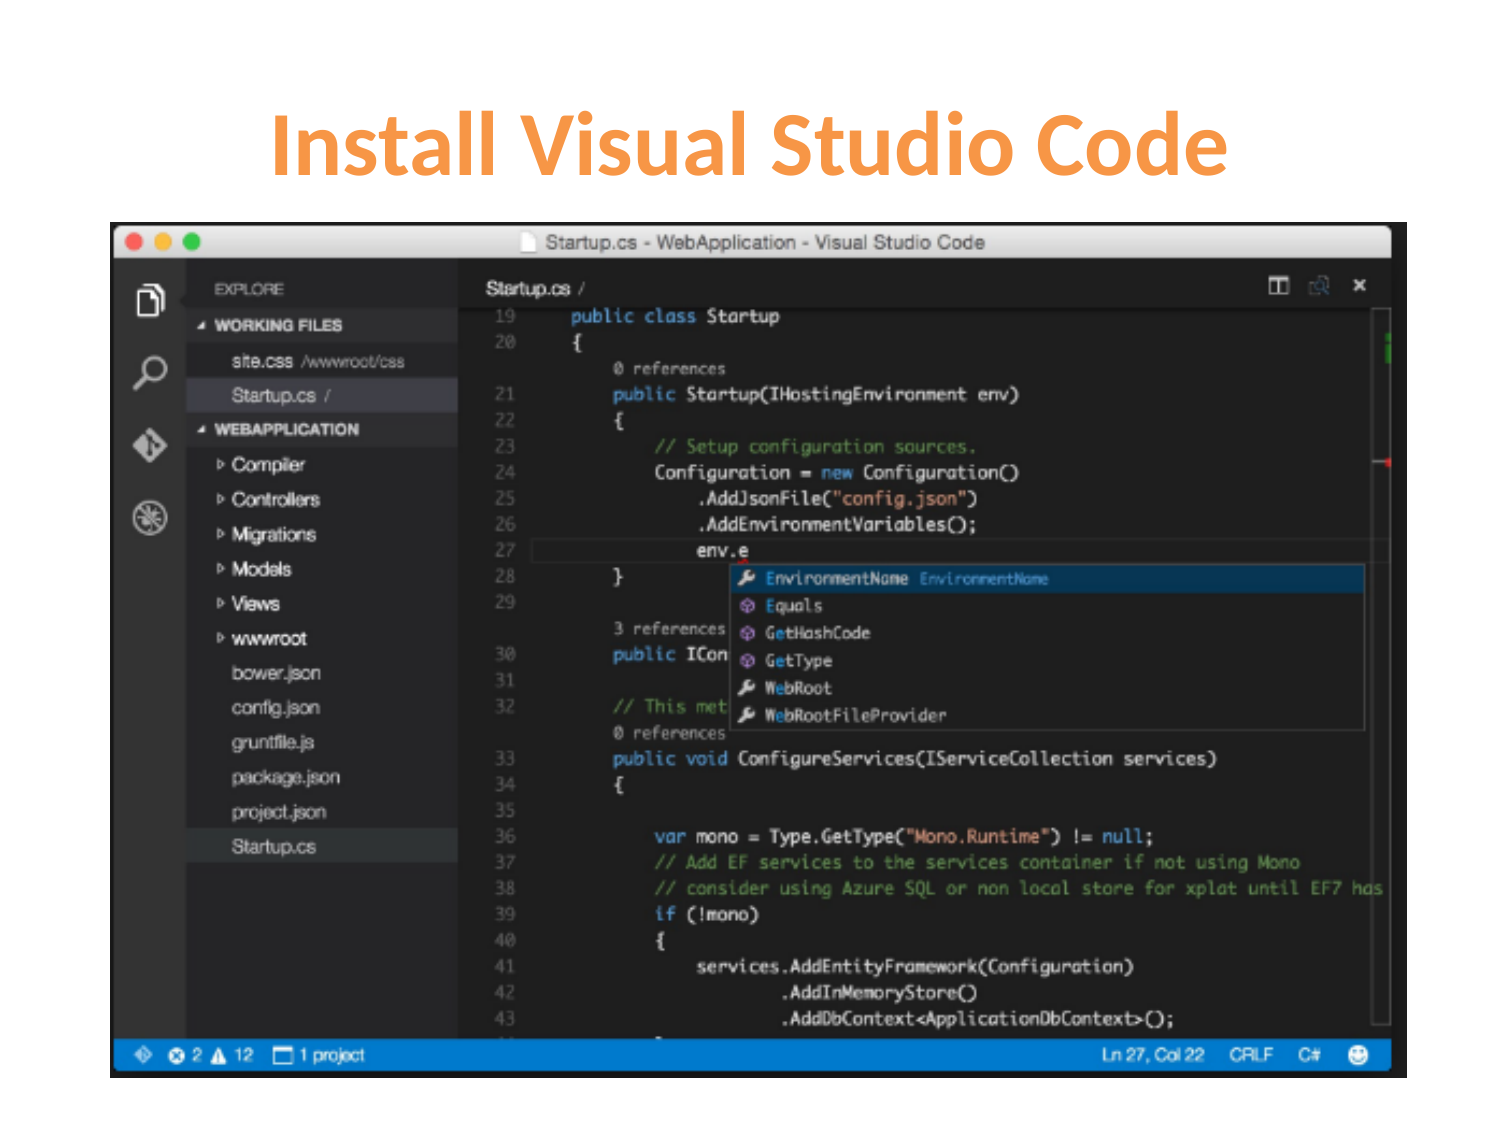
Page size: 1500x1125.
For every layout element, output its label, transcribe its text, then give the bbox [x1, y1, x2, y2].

title Install Visual Studio Code [75, 45, 1425, 233]
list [109, 222, 1407, 1079]
